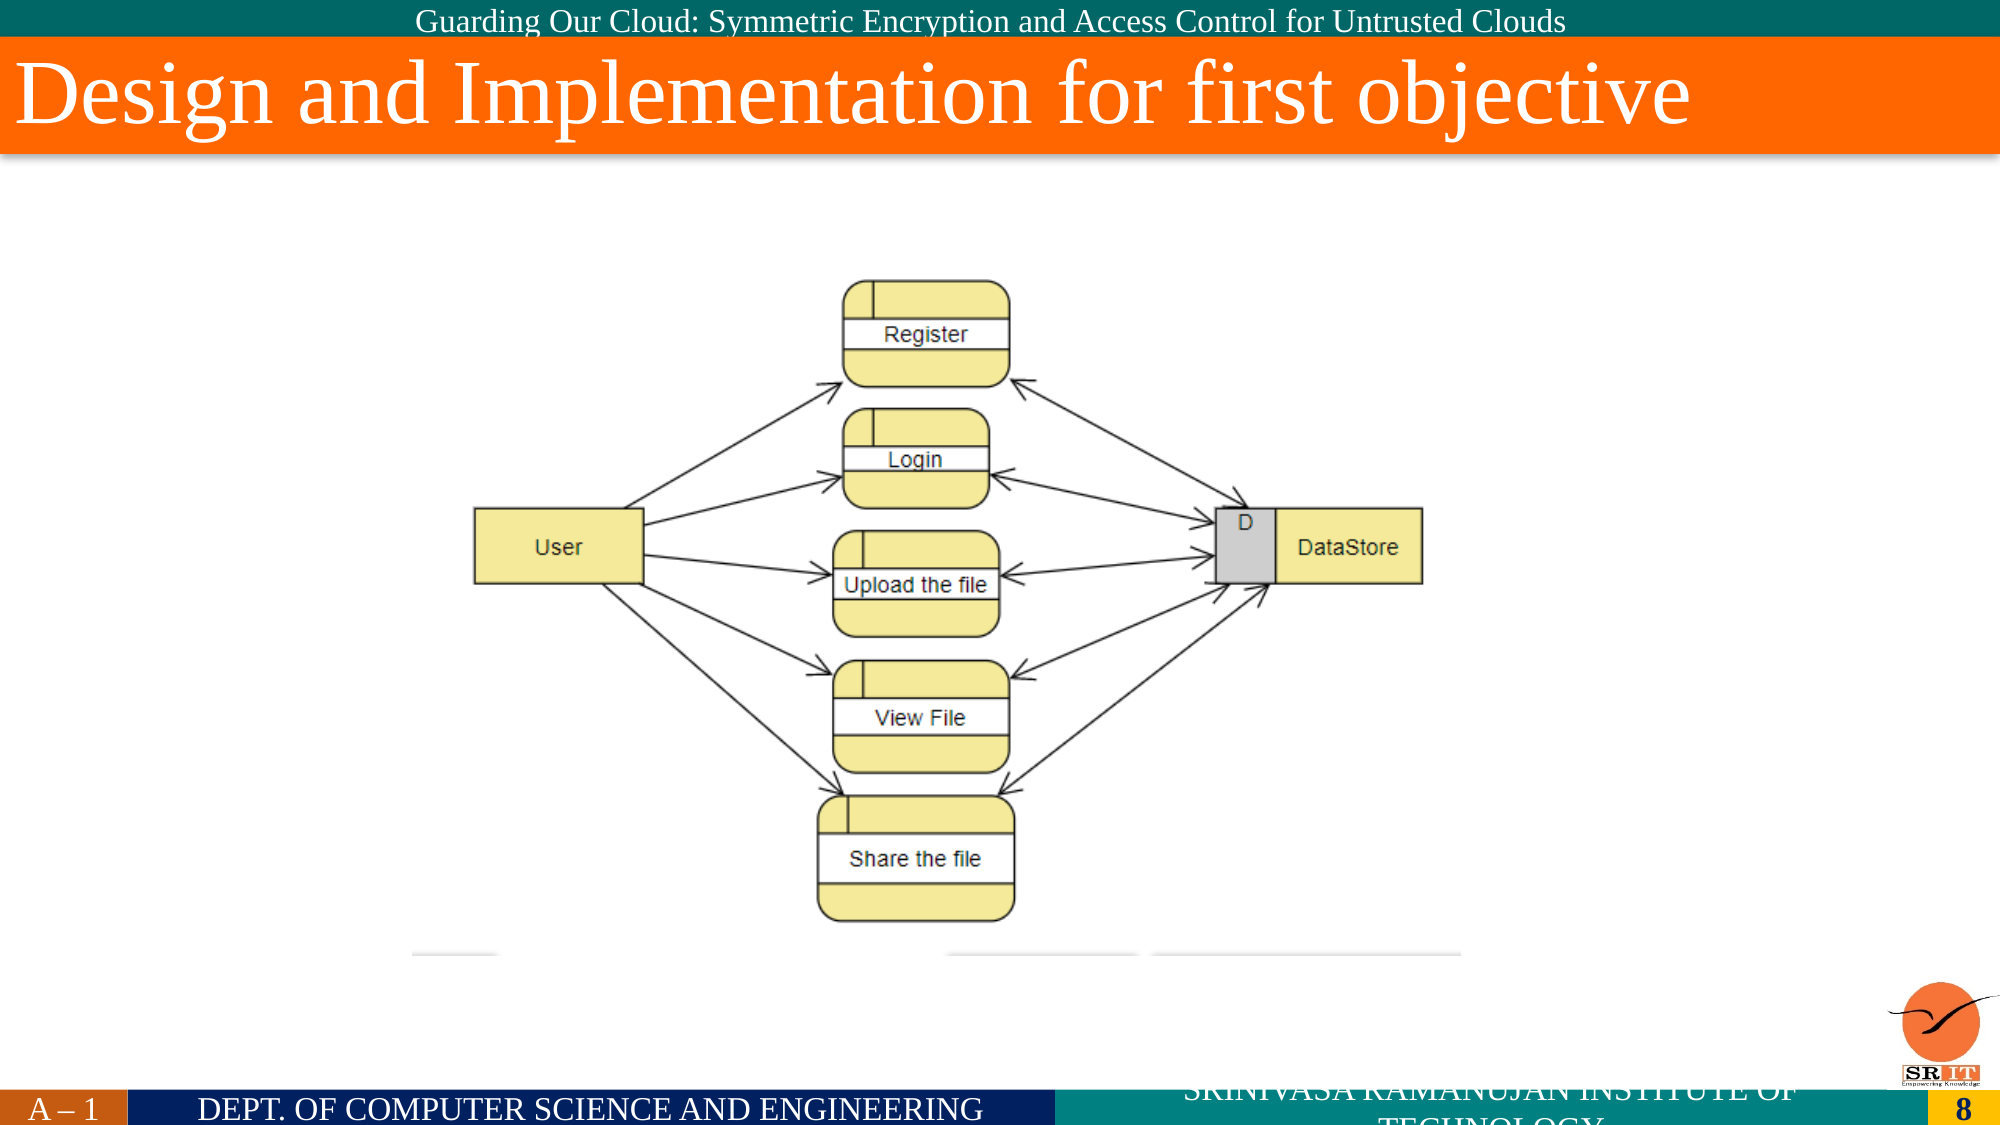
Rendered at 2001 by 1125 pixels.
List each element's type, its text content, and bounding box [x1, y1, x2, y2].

title Design and Implementation for first objective [0, 36, 2000, 154]
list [412, 253, 1461, 956]
picture [1887, 977, 2000, 1090]
